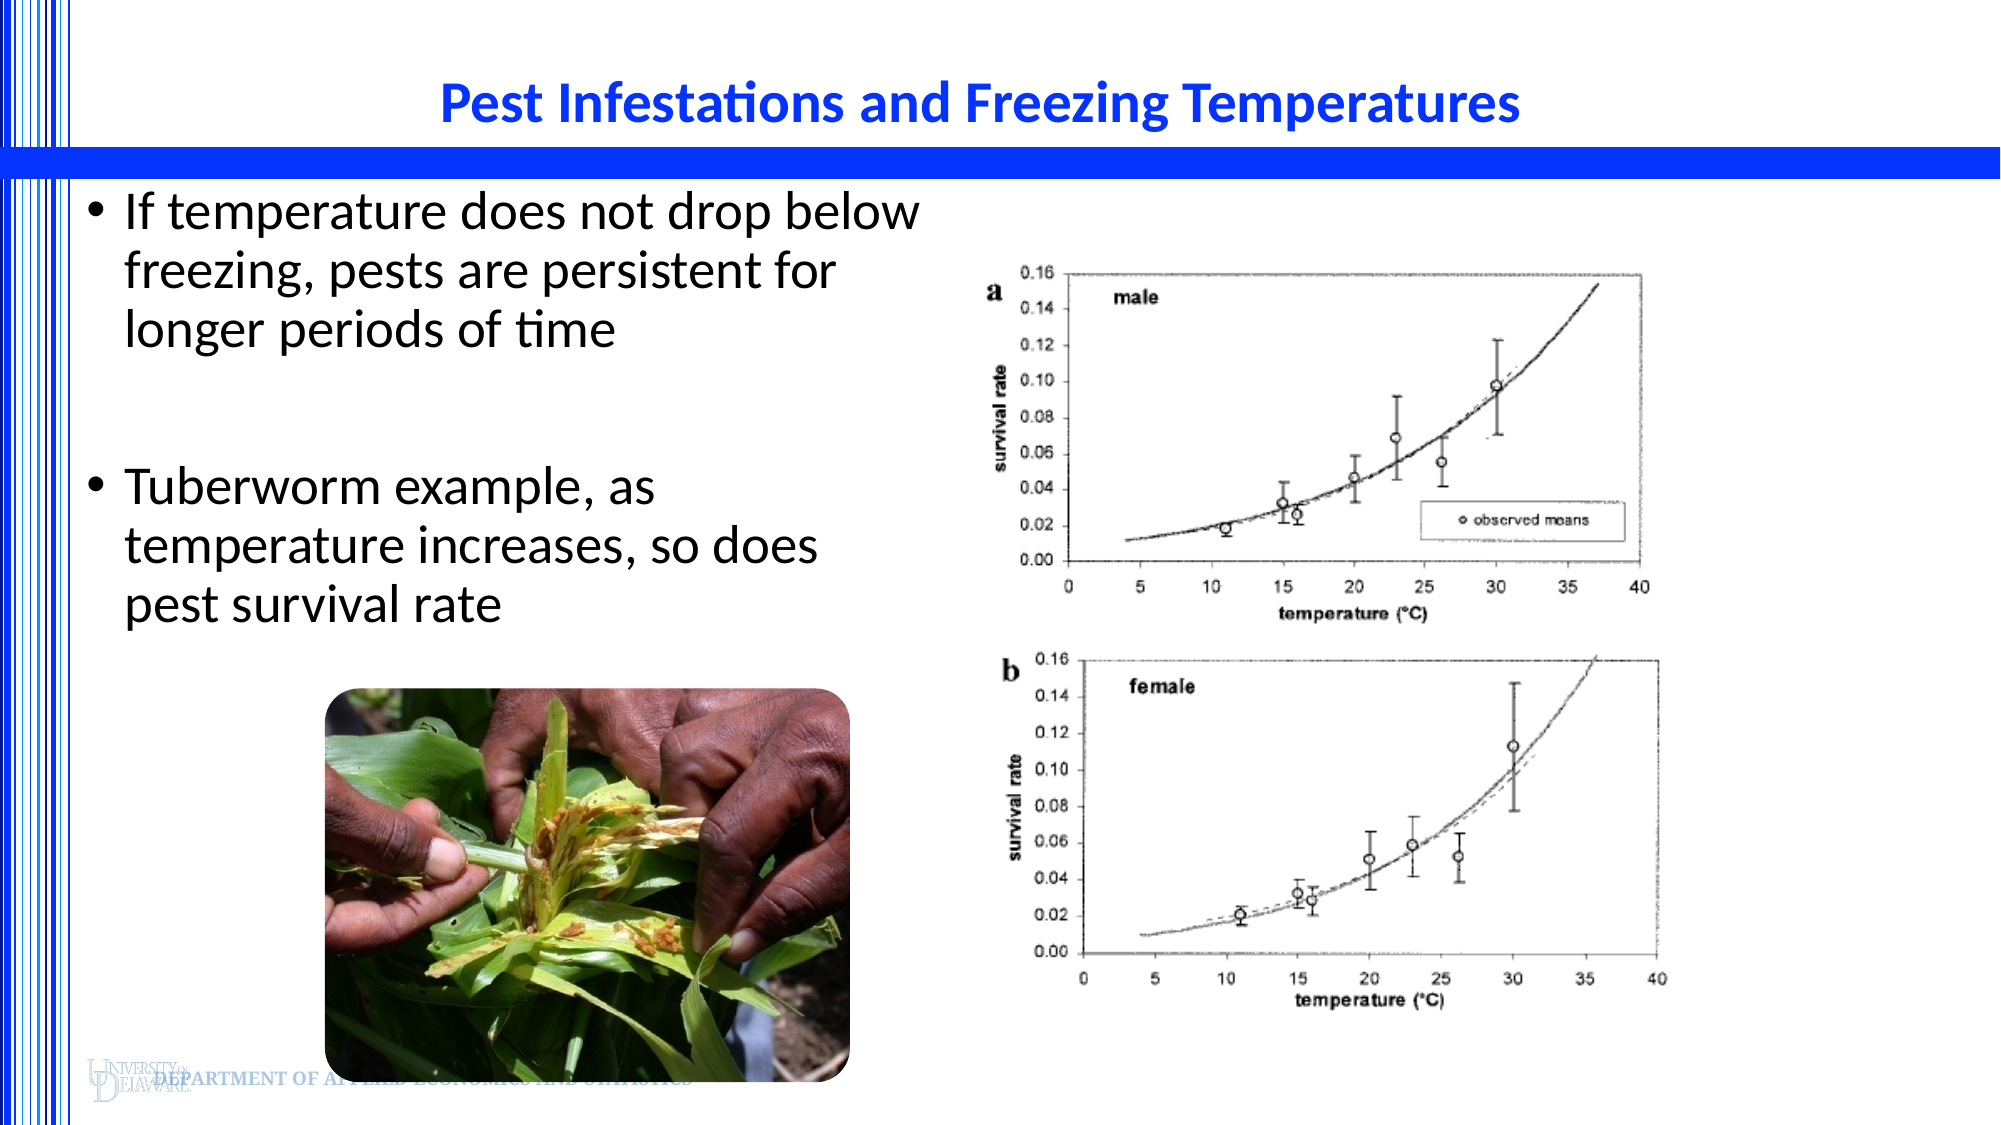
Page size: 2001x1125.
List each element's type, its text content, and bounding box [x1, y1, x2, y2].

picture [324, 688, 850, 1083]
title Pest Infestations and Freezing Temperatures [287, 45, 1675, 163]
picture [956, 237, 1731, 1025]
list If temperature does not drop below freezing, pests are persistent for longer periods of time Tuberworm example, as temperature increases, so does pest survival rate [71, 174, 938, 675]
